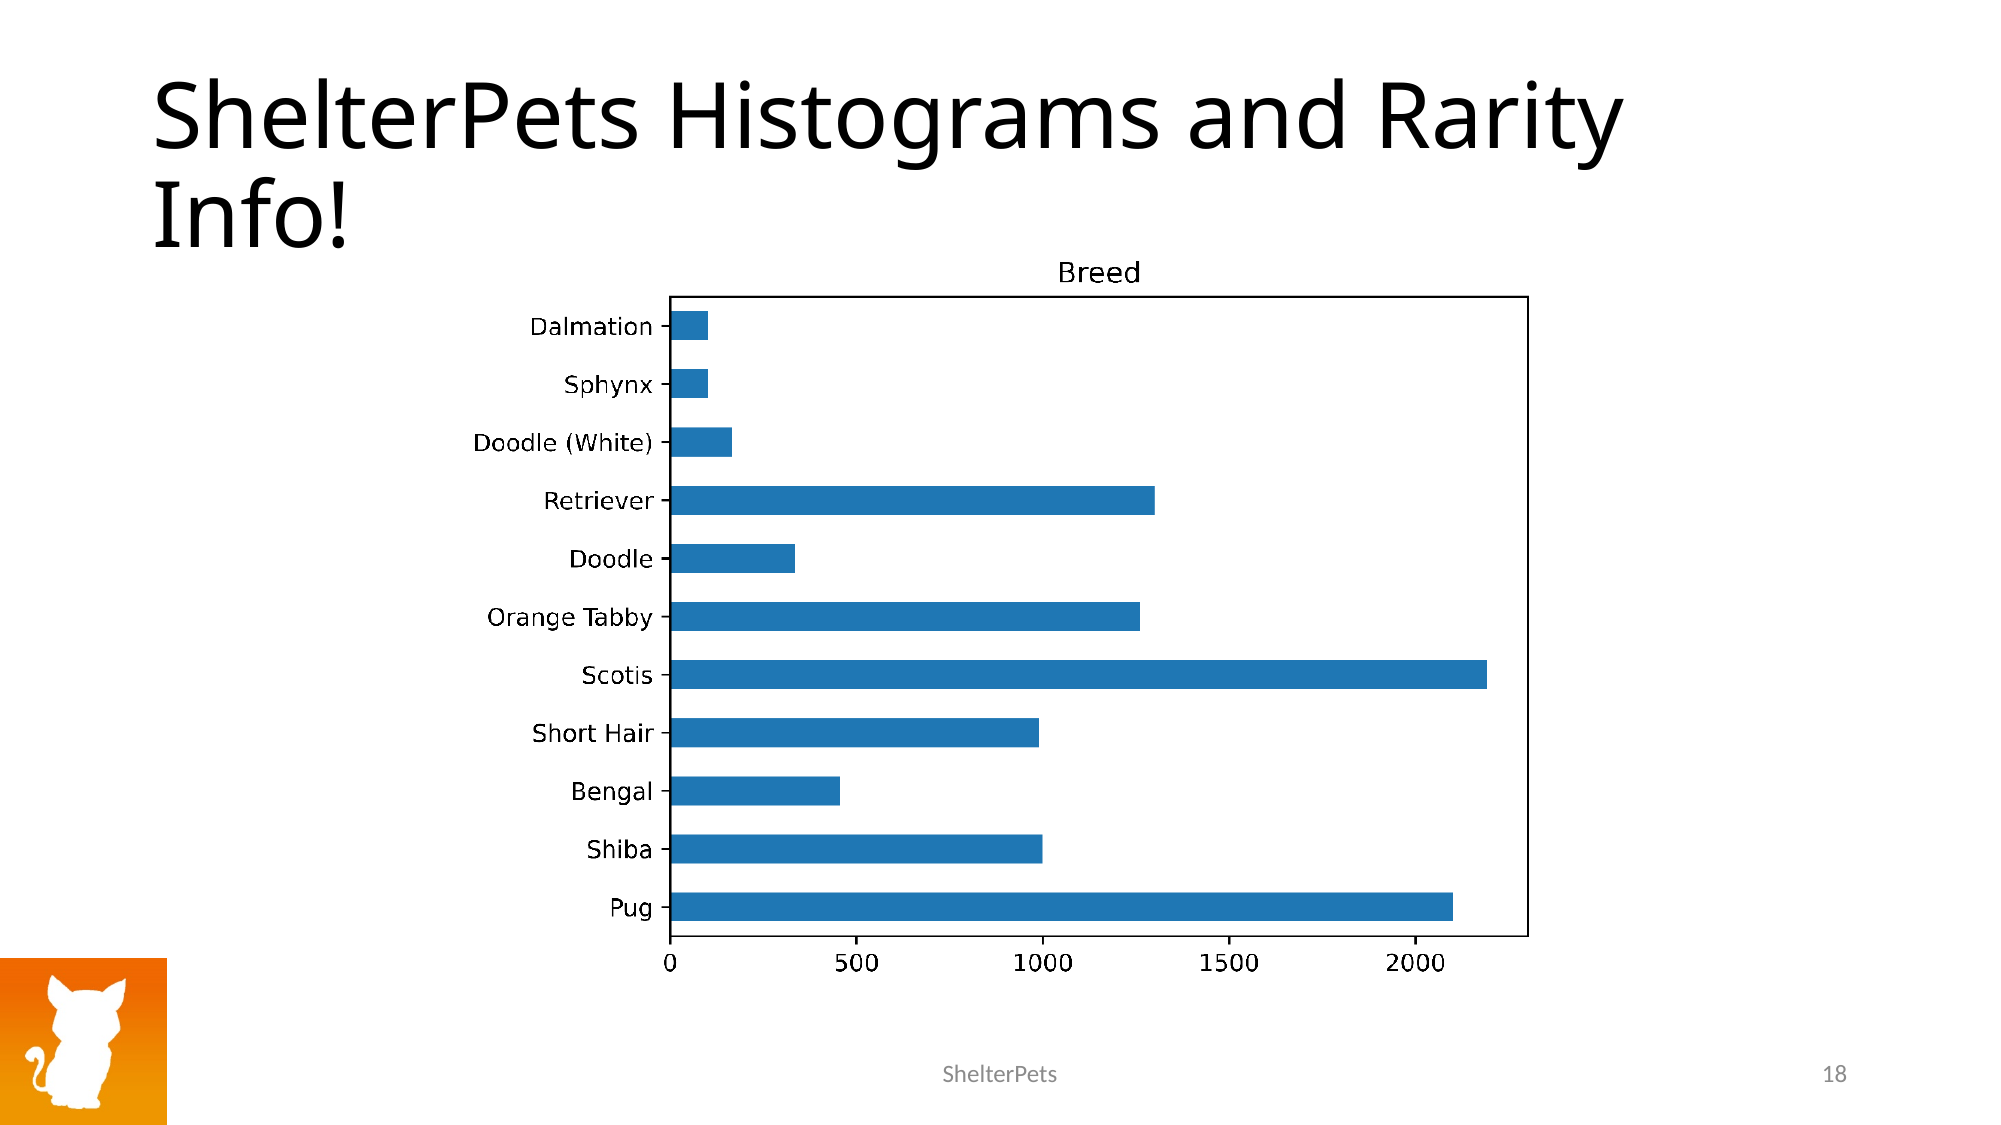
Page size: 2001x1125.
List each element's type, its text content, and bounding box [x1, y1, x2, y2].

title ShelterPets Histograms and Rarity Info! [137, 59, 1863, 278]
picture [0, 958, 167, 1125]
slide_number 18 [1412, 1042, 1863, 1103]
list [454, 242, 1545, 993]
footer ShelterPets [662, 1042, 1338, 1103]
